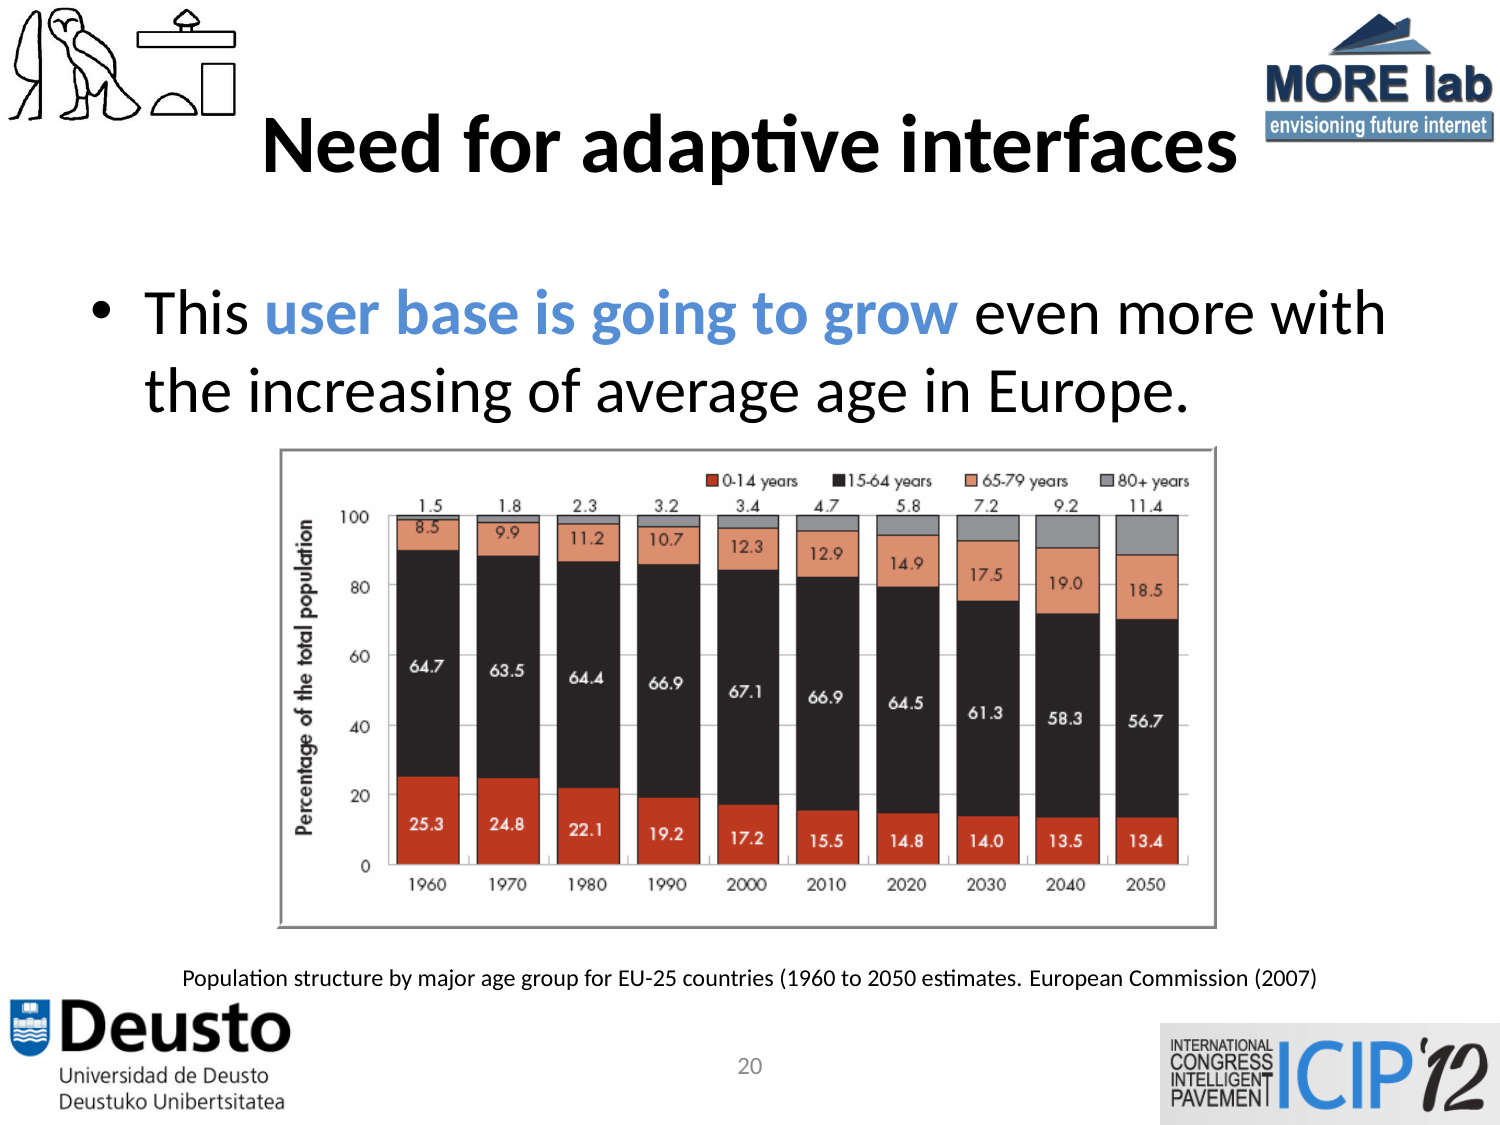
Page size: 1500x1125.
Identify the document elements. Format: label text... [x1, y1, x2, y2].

picture [0, 987, 312, 1123]
picture [277, 446, 1217, 929]
picture [0, 0, 243, 129]
title Need for adaptive interfaces [160, 44, 1341, 233]
picture [1257, 0, 1498, 151]
picture [1160, 1023, 1500, 1125]
list This user base is going to grow even more with the increasing of average age in Europe. Population structure by major age group for EU-25 countries (1960 to 2050 estimates. European Commission (2007) [74, 262, 1426, 1006]
